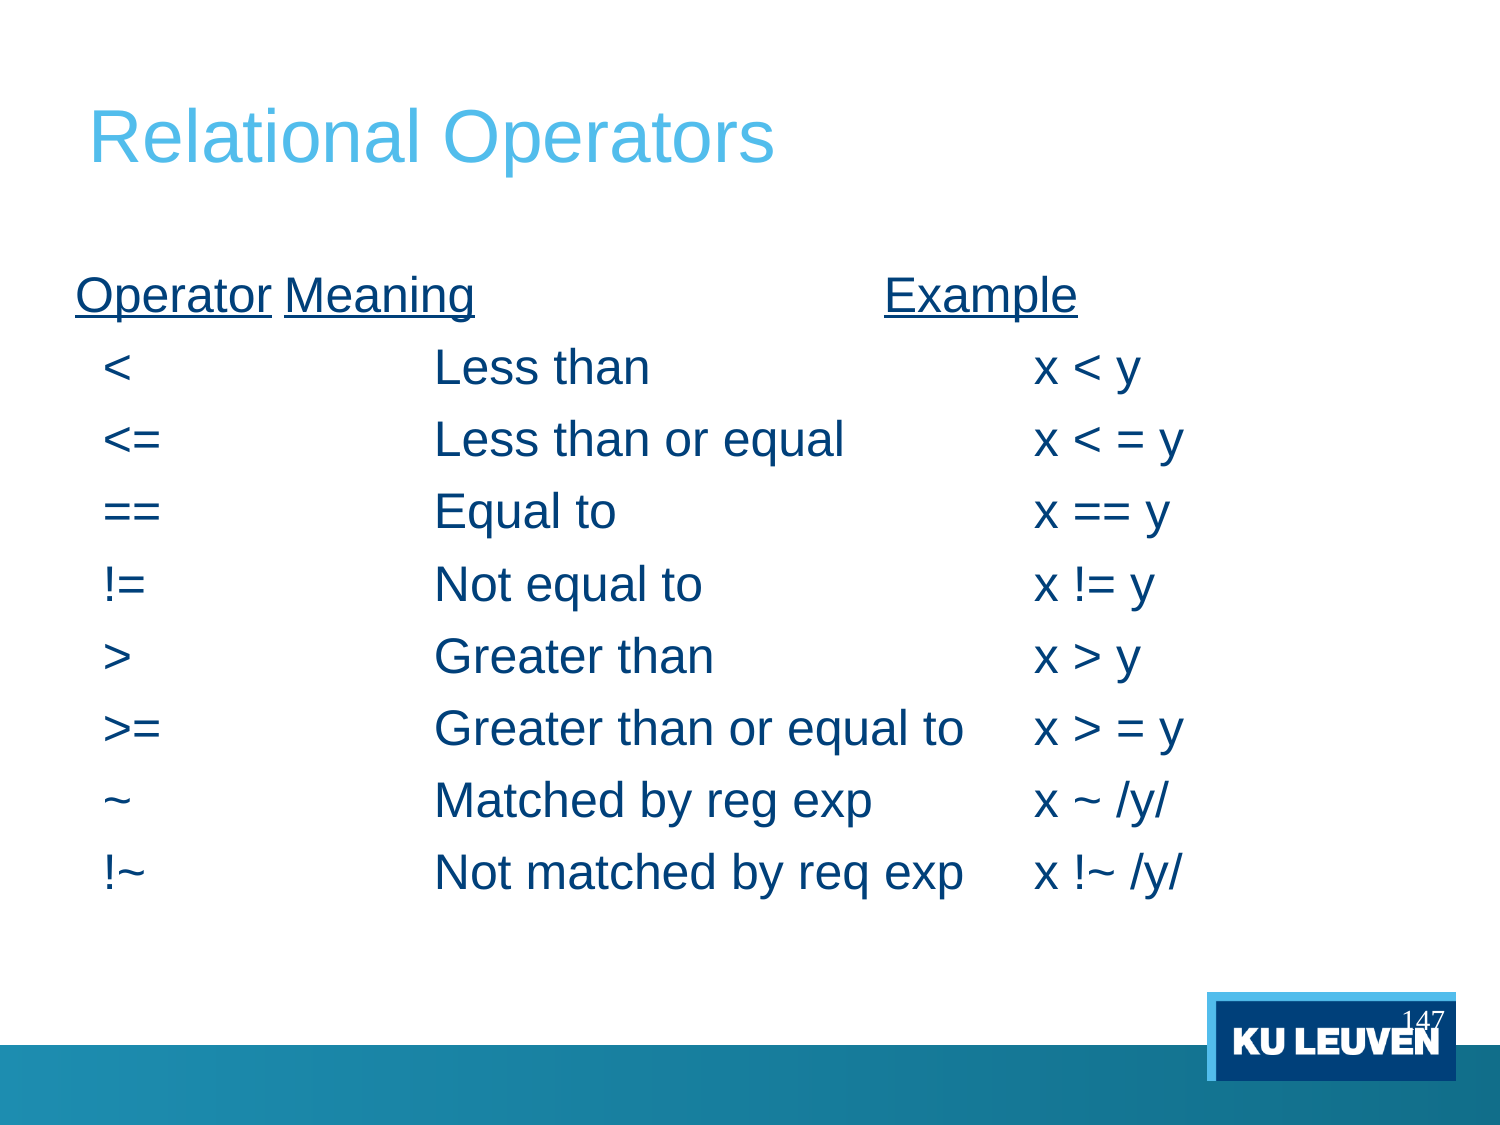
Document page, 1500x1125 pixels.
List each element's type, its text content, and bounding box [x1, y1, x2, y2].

slide_number 147 [1346, 1000, 1500, 1049]
title Relational Operators [88, 29, 1456, 178]
list Operator Meaning Example < Less than x < y <= Less than or equal x < = y == Equal to x == y != Not equal to x != y > Greater than x > y >= Greater than or equal to x > = y ~ Matched by reg exp x ~ /y/ !~ Not matched by req exp x !~ /y/ [75, 262, 1300, 1062]
picture [1207, 992, 1456, 1081]
